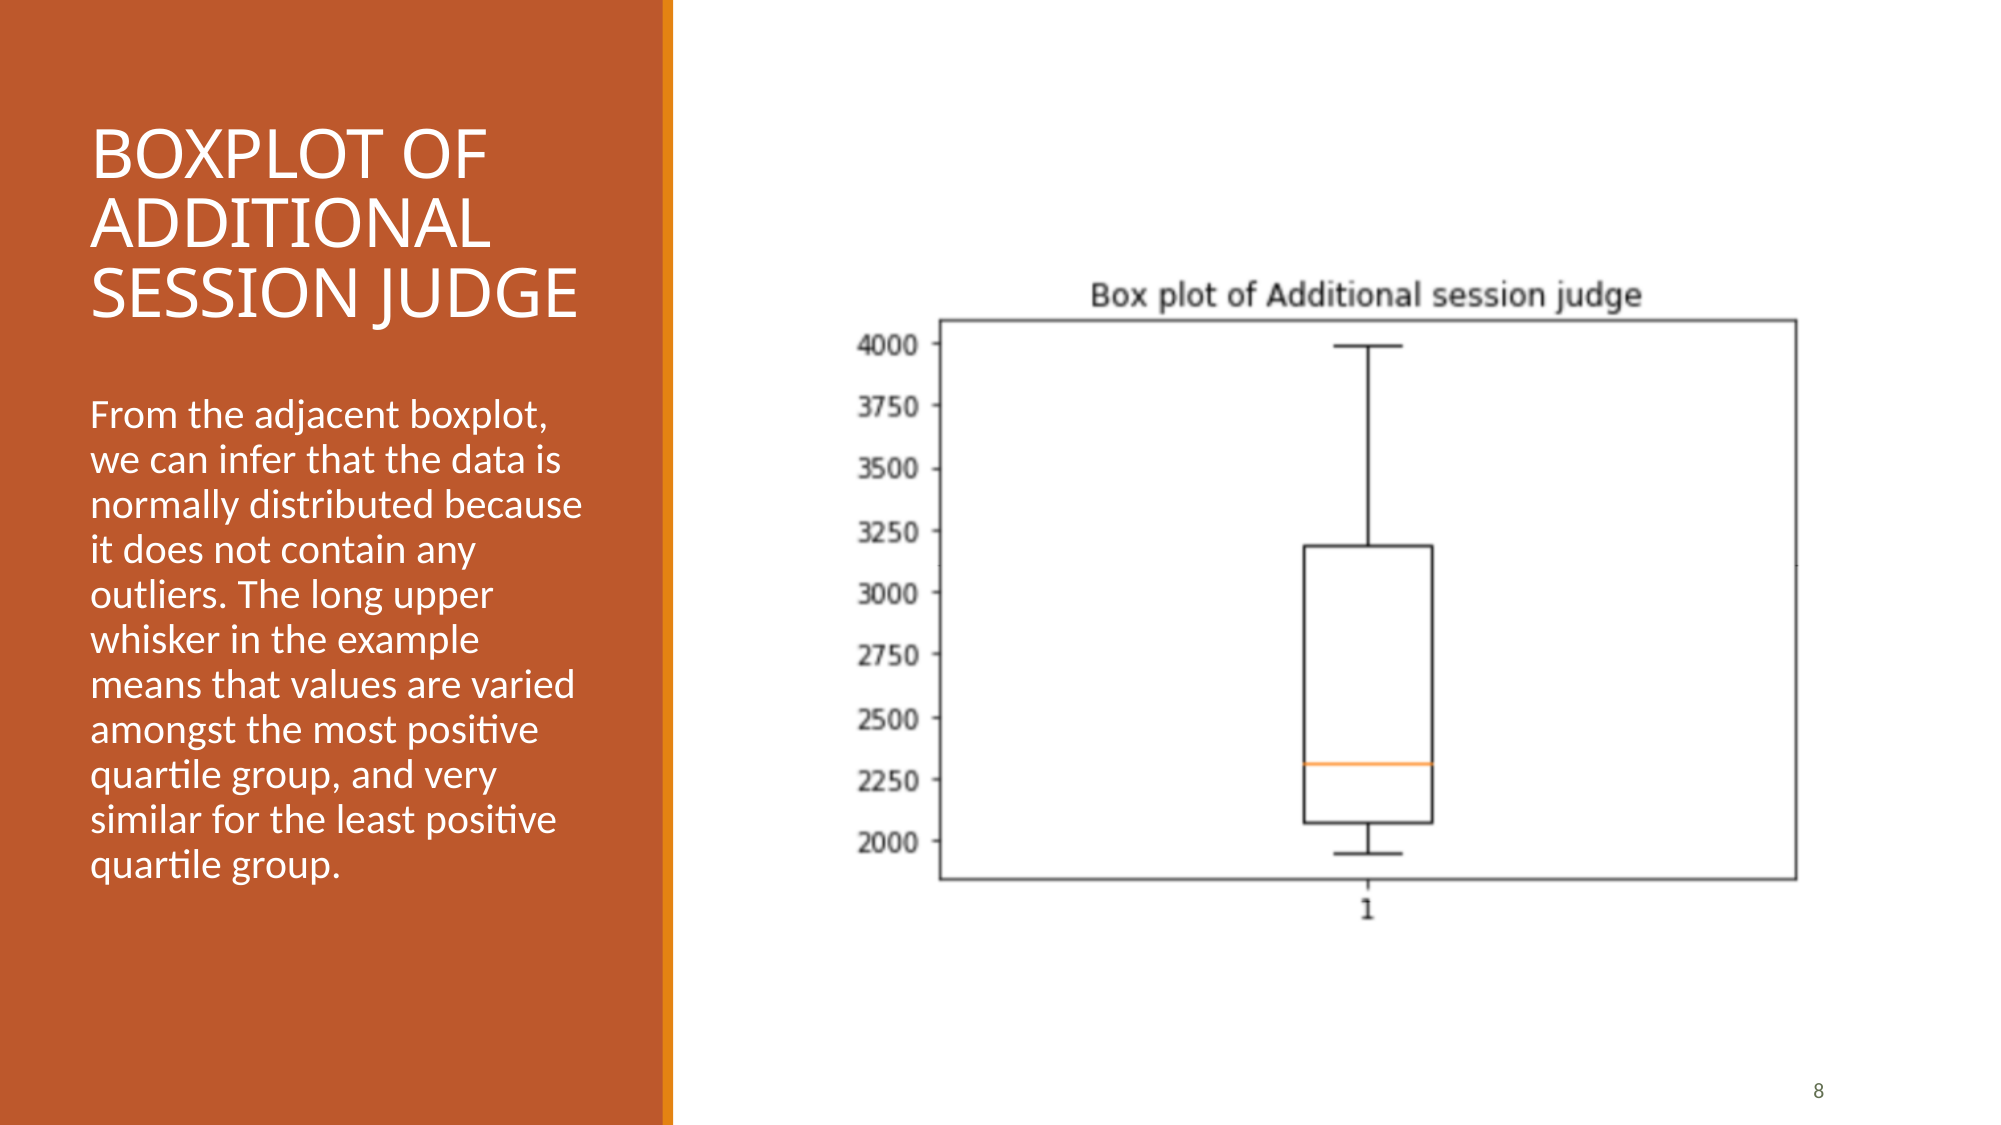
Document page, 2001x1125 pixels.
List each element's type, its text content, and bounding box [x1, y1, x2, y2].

slide_number 8 [1624, 1059, 1840, 1120]
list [818, 257, 1826, 923]
list From the adjacent boxplot, we can infer that the data is normally distributed because it does not contain any outliers. The long upper whisker in the example means that values are varied amongst the most positive quartile group, and very similar for the least positive quartile group. [75, 385, 600, 1035]
title BOXPLOT OF ADDITIONAL SESSION JUDGE [75, 97, 600, 339]
